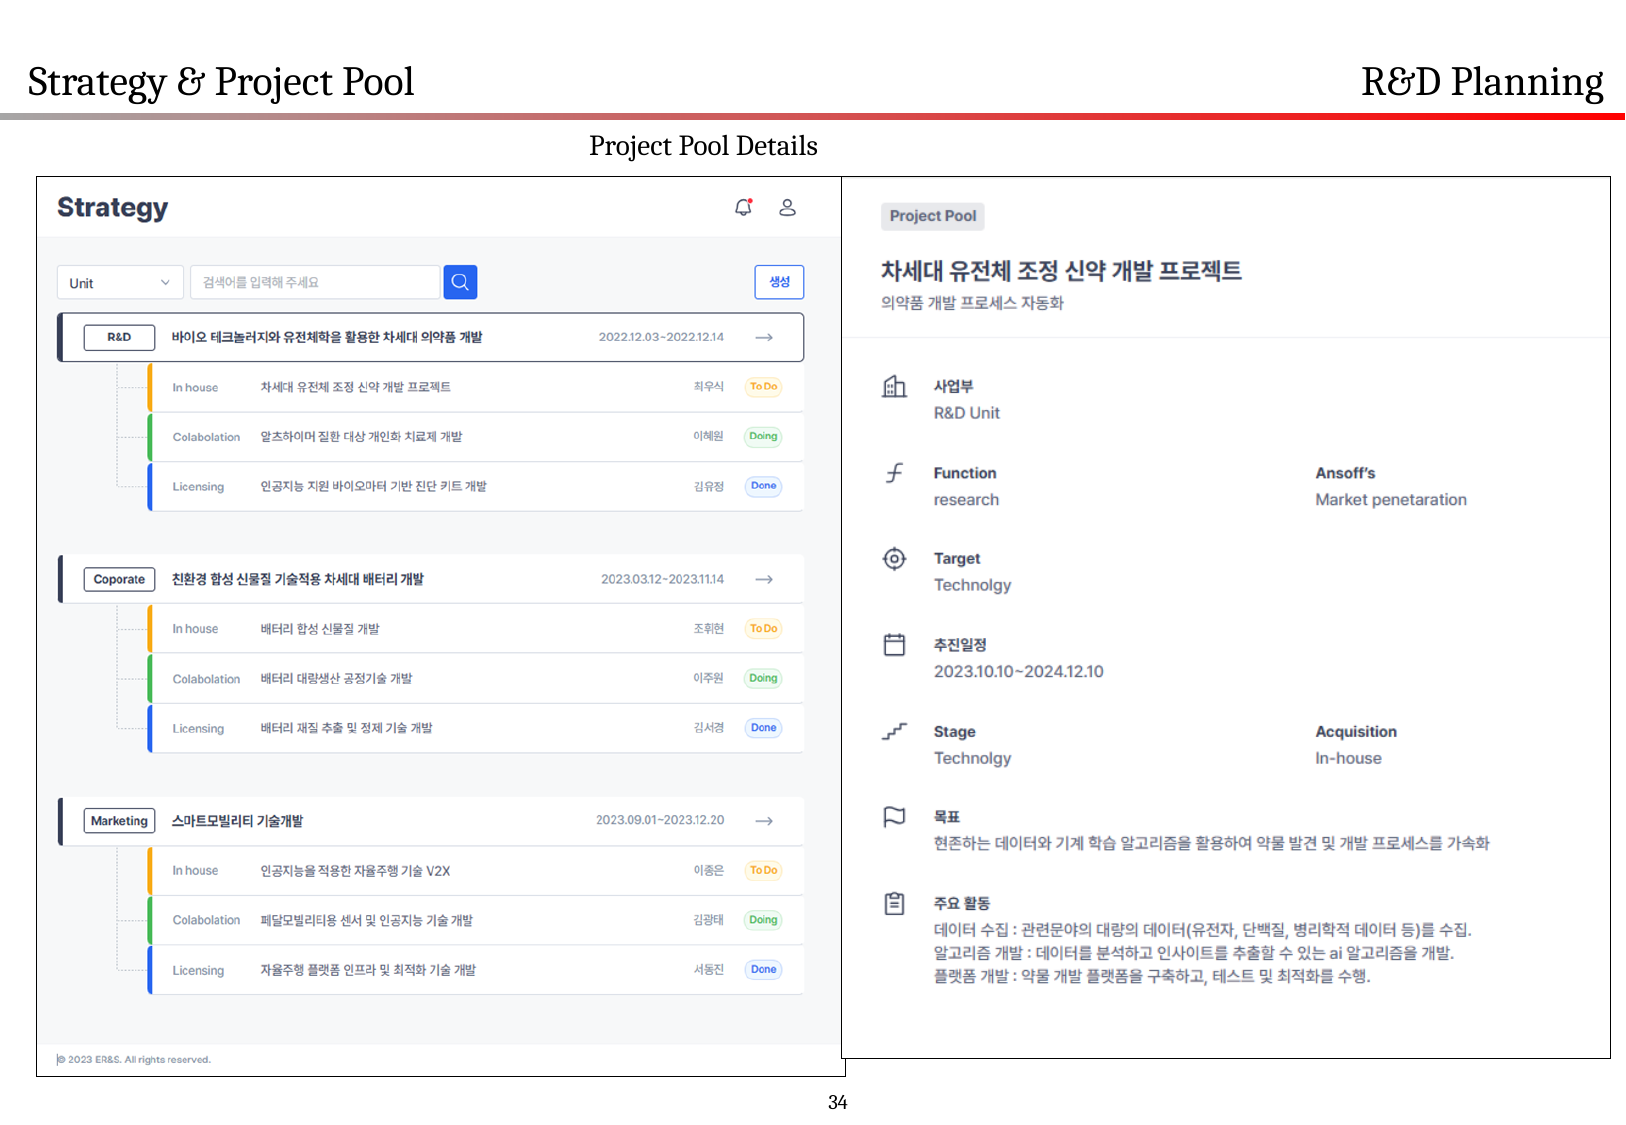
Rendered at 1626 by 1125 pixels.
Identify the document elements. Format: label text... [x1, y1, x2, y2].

text_box Strategy & Project Pool [13, 46, 430, 112]
text_box Project Pool Details [574, 118, 834, 169]
text_box R&D Planning [1346, 46, 1619, 112]
picture [36, 176, 1611, 1077]
text_box 34 [813, 1080, 869, 1119]
